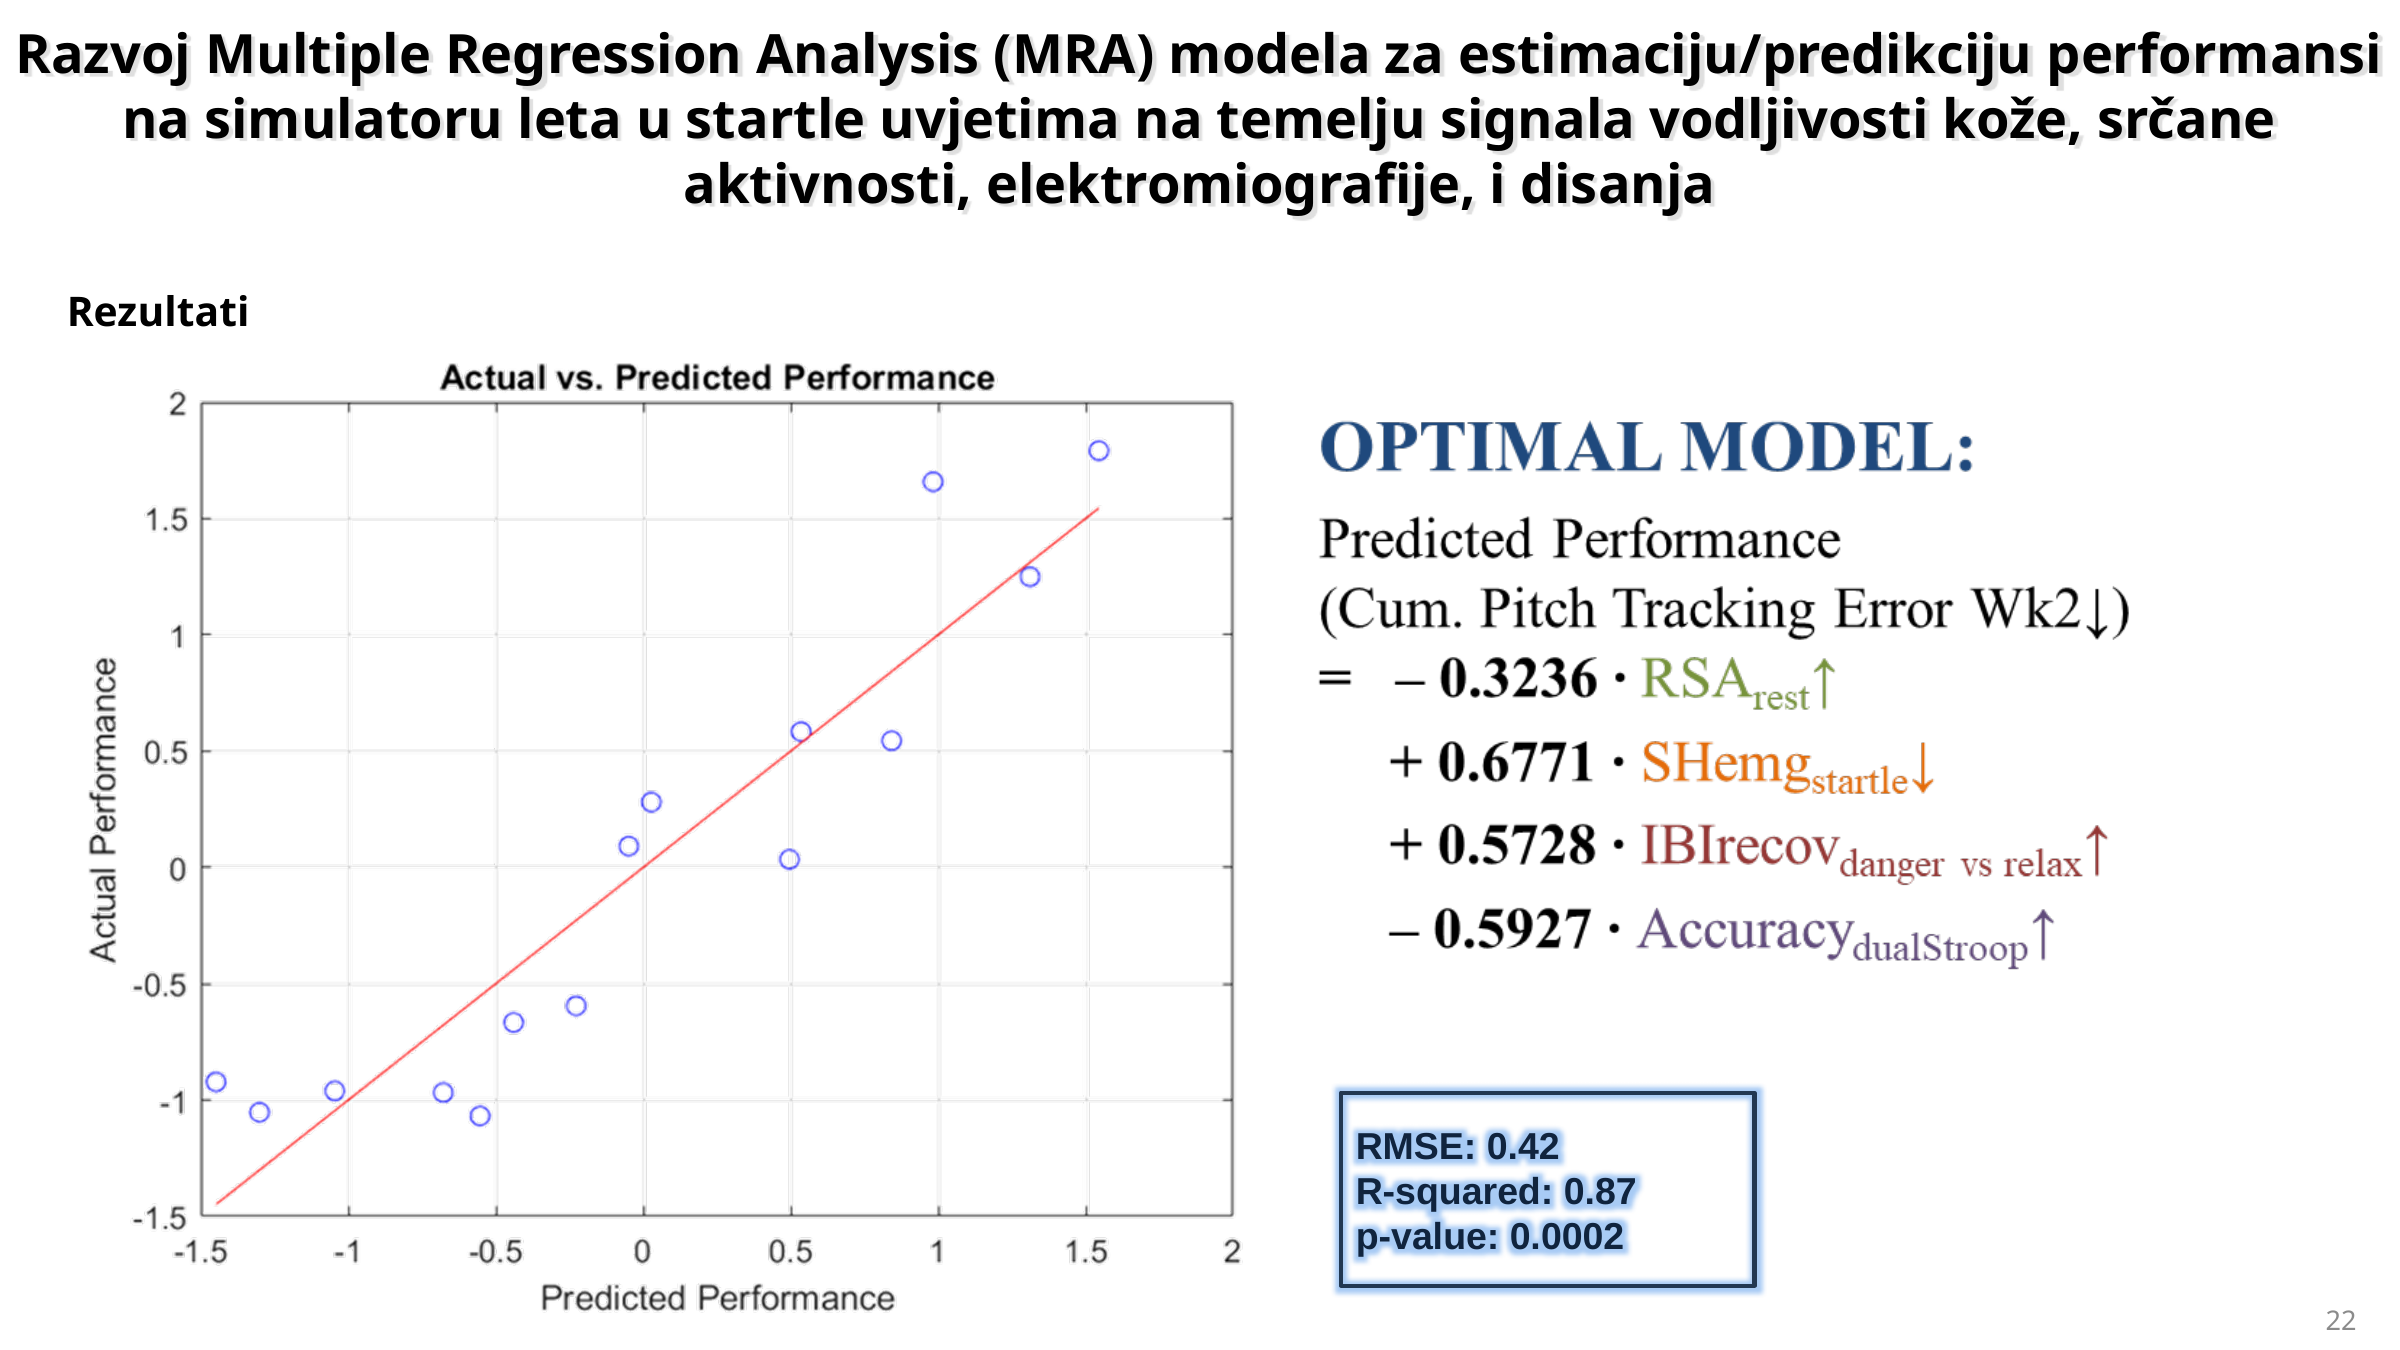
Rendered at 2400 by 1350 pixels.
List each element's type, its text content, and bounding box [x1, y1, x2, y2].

title Razvoj Multiple Regression Analysis (MRA) modela za estimaciju/predikciju performansi na simulatoru leta u startle uvjetima na temelju signala vodljivosti kože, srčane aktivnosti, elektromiografije, i disanja [0, 9, 2400, 222]
list Rezultati [51, 277, 2346, 343]
text_box RMSE: 0.42 R-squared: 0.87 p-value: 0.0002 [1341, 1092, 1755, 1286]
picture [47, 342, 2171, 1321]
slide_number 22 [1831, 1285, 2372, 1350]
